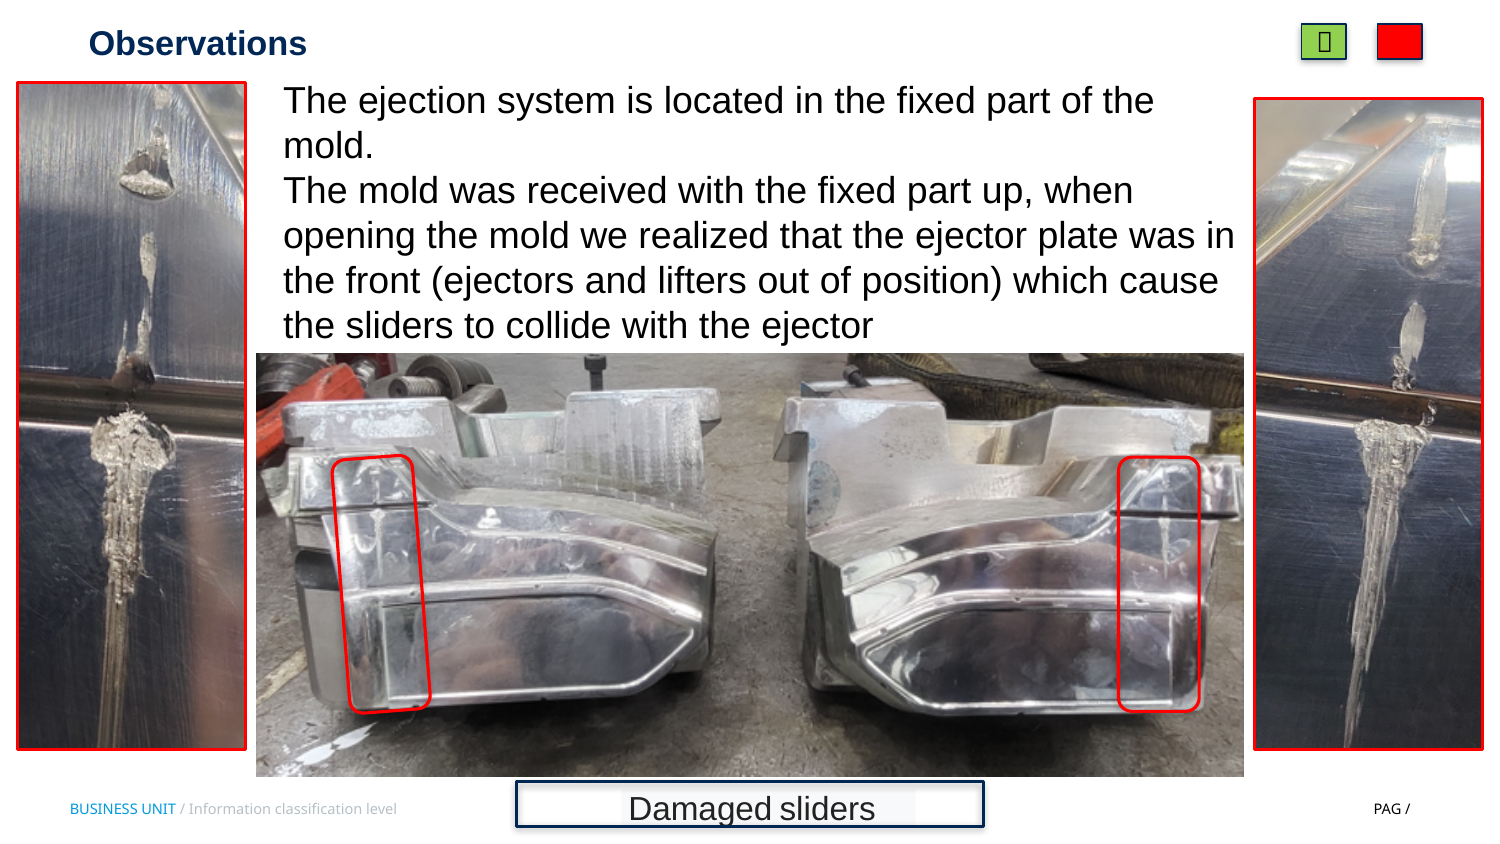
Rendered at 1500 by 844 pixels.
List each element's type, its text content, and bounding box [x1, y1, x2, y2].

text_box The ejection system is located in the fixed part of the mold. The mold was received with the fixed part up, when opening the mold we realized that the ejector plate was in the front (ejectors and lifters out of position) which cause the sliders to collide with the ejector [268, 68, 1256, 353]
picture [70, 804, 75, 814]
list Observations [88, 25, 1082, 65]
picture [114, 804, 120, 814]
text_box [255, 353, 1245, 777]
picture [18, 84, 245, 749]
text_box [516, 785, 984, 827]
picture [1255, 99, 1482, 749]
text_box  [1301, 23, 1347, 60]
text_box [1377, 23, 1423, 60]
